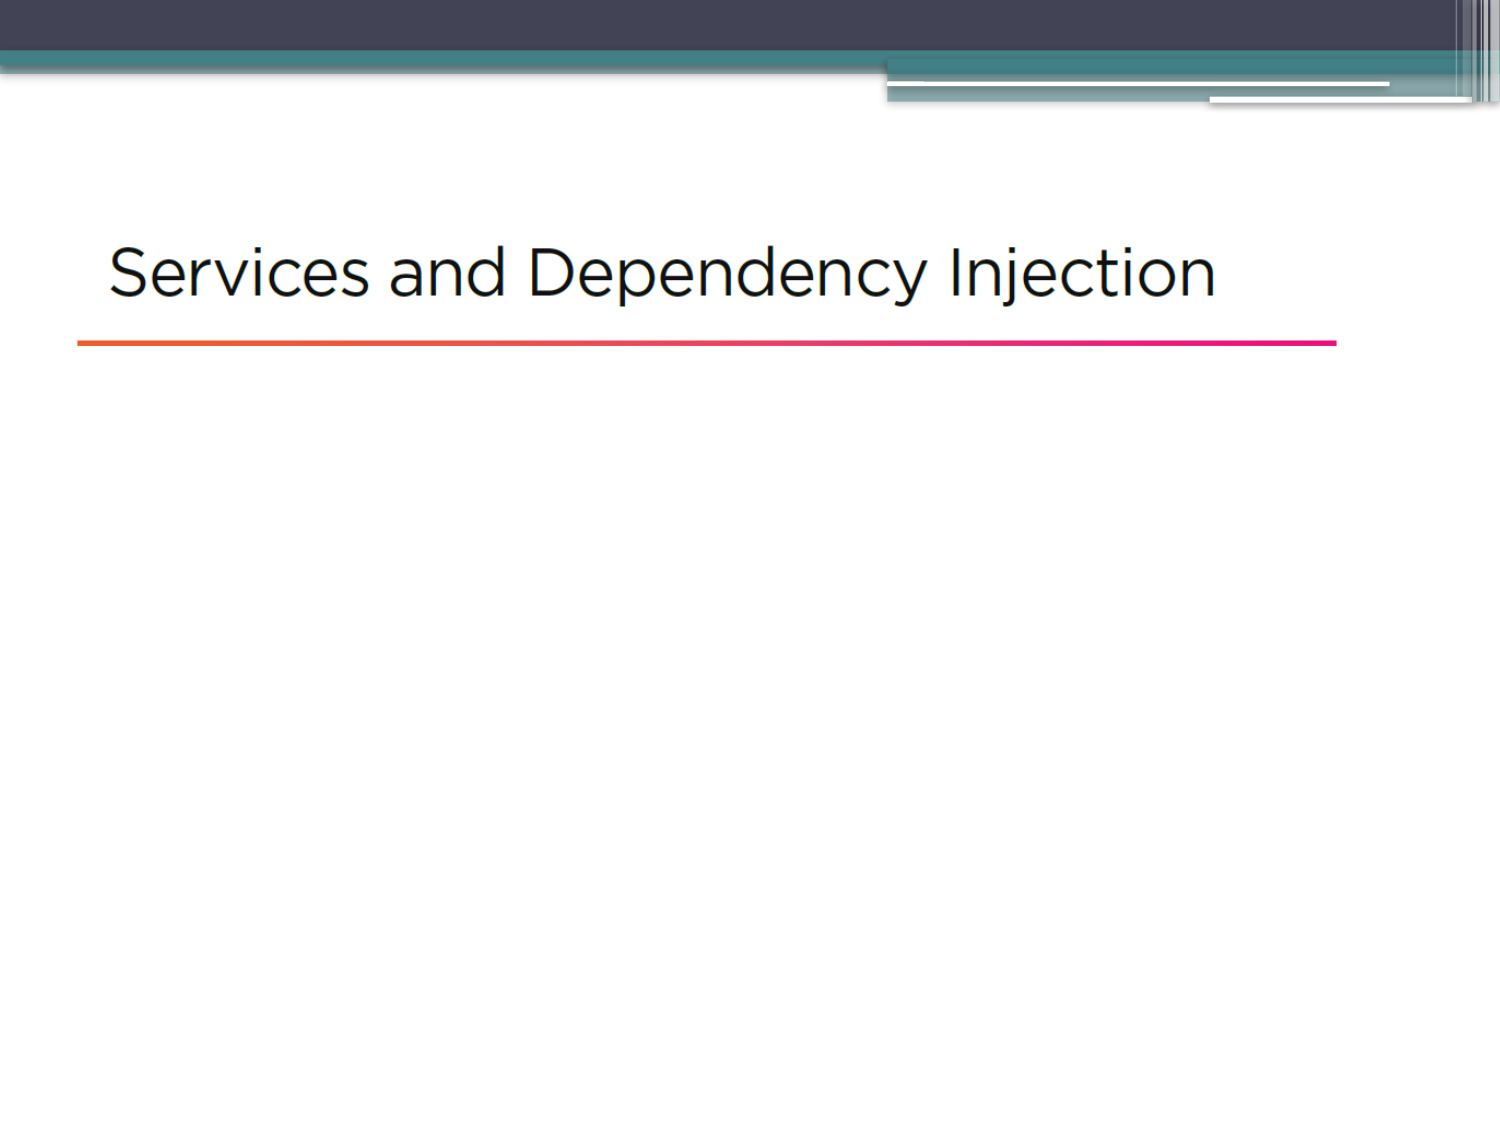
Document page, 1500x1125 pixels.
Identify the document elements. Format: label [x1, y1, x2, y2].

list [37, 187, 1388, 414]
